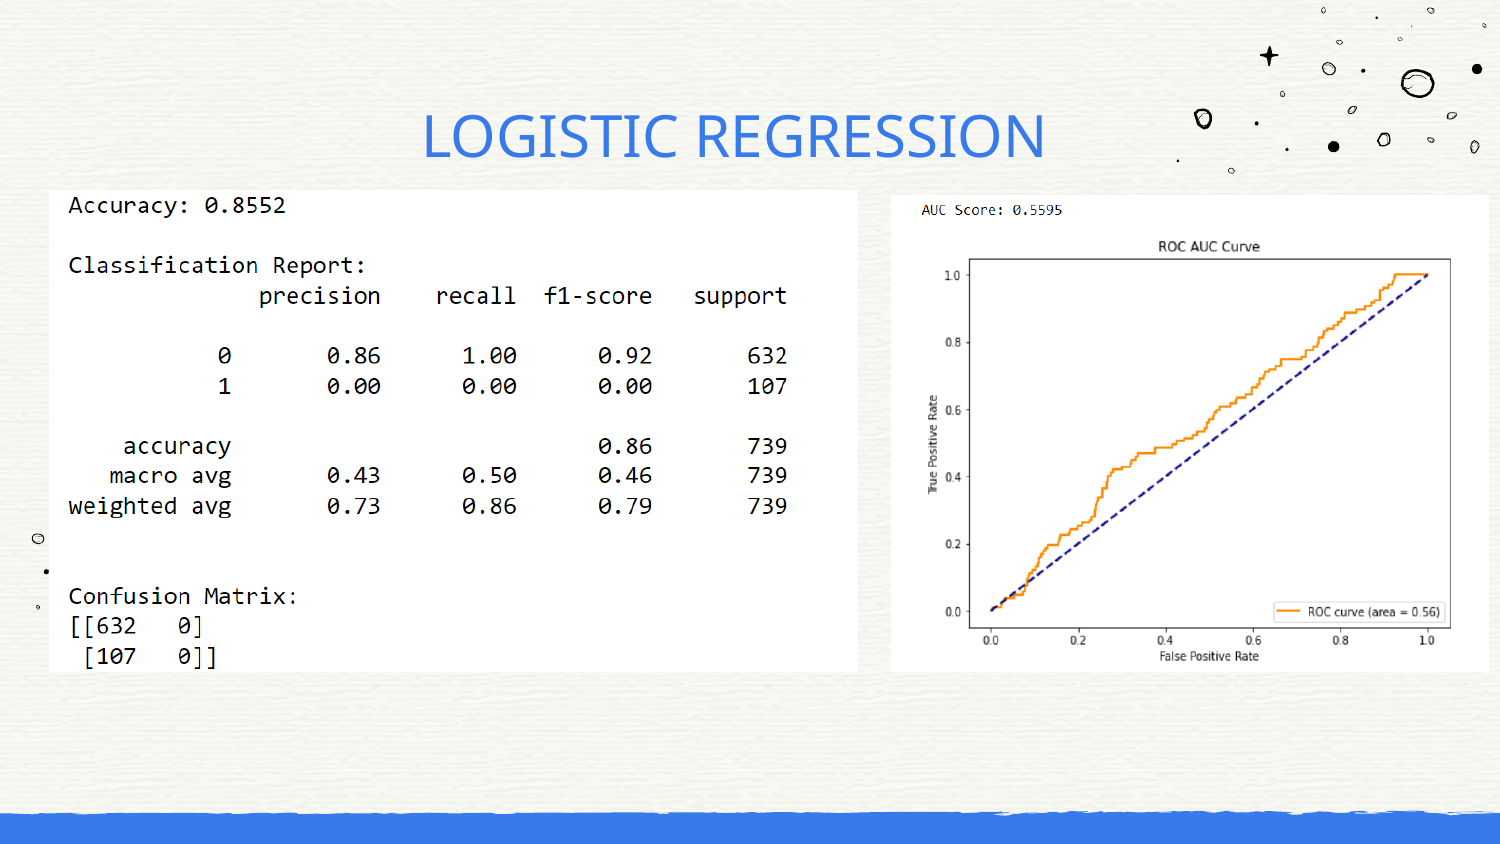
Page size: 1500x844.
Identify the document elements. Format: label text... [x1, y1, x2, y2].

picture [0, 0, 1500, 815]
title LOGISTIC REGRESSION [406, 84, 1094, 178]
